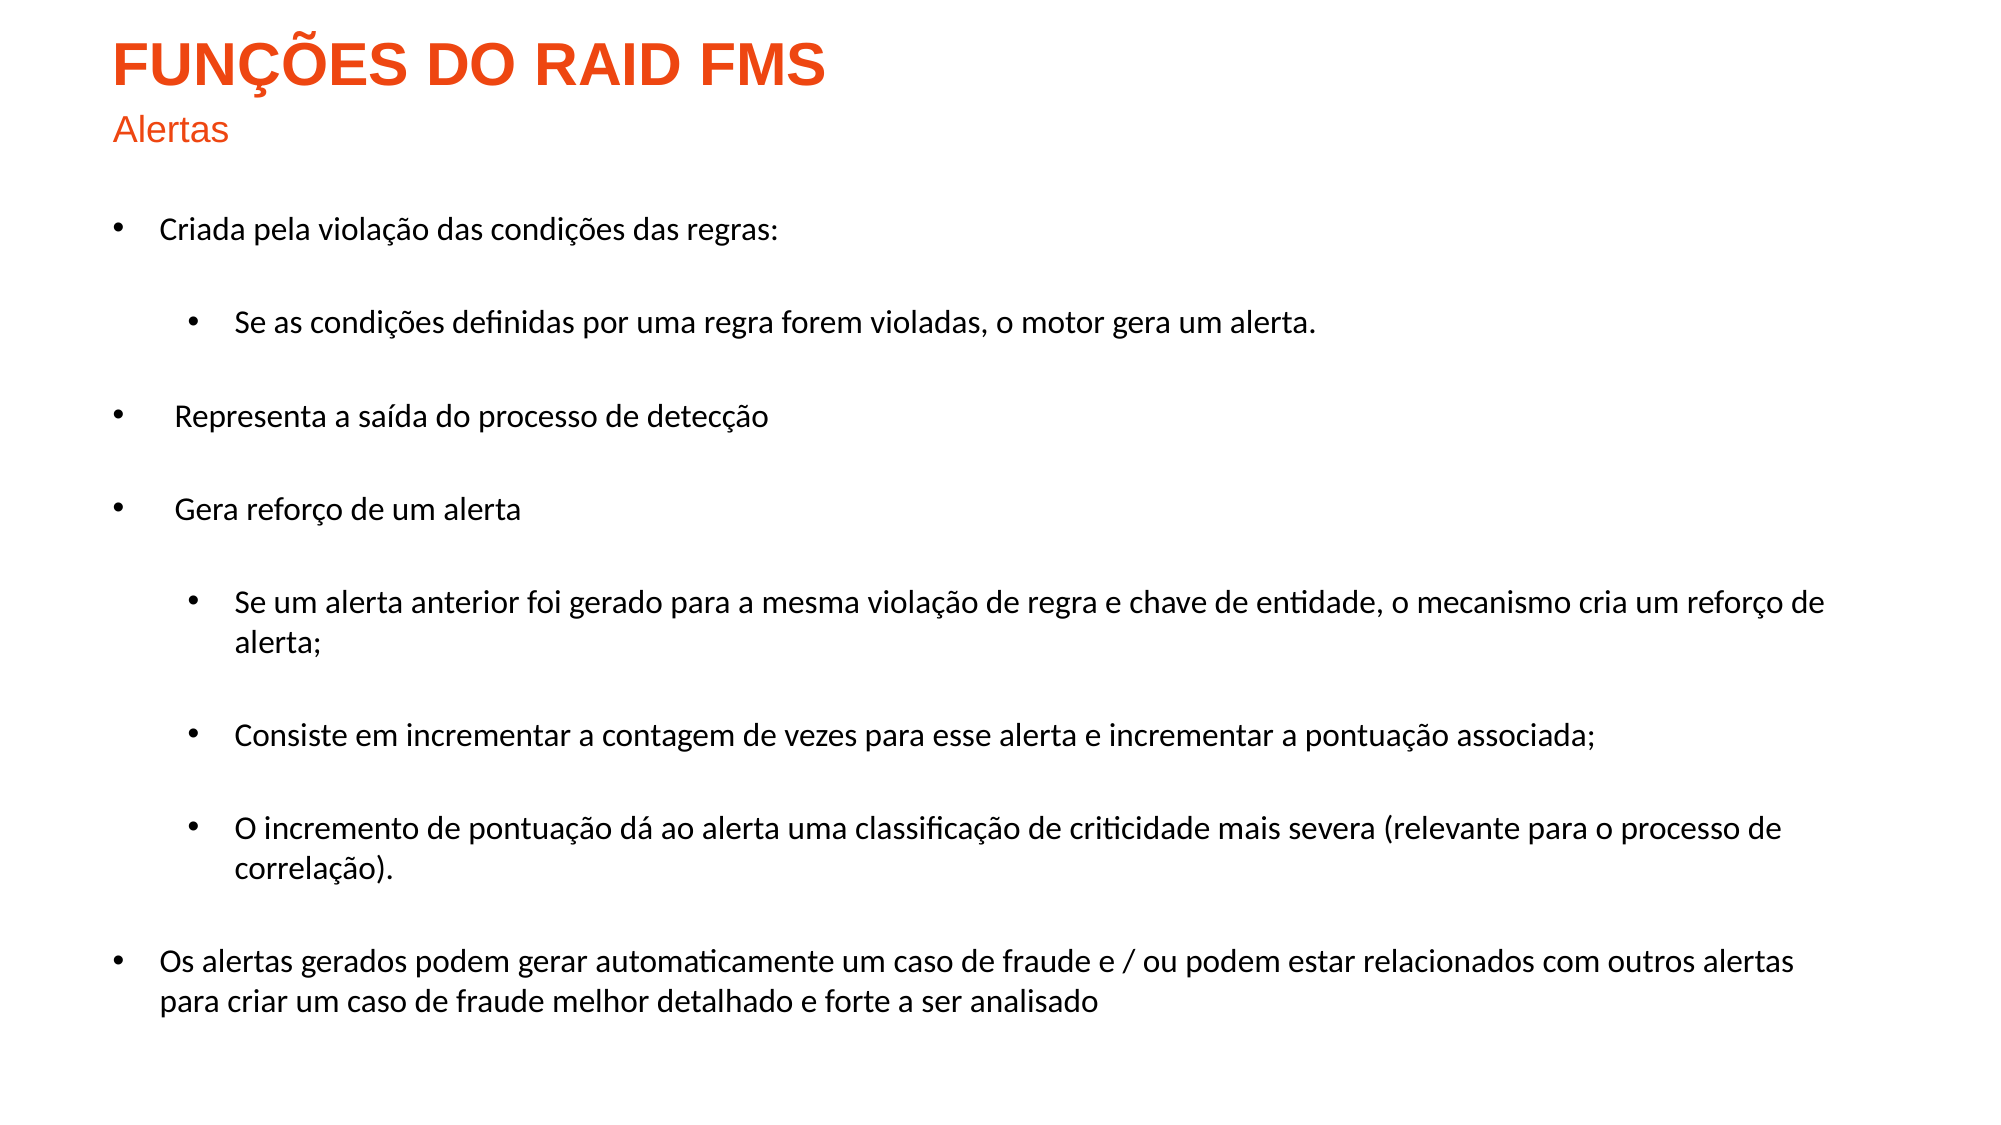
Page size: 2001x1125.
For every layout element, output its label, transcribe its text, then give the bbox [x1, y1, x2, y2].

text_box Criada pela violação das condições das regras: Se as condições definidas por uma regra forem violadas, o motor gera um alerta. Representa a saída do processo de detecção Gera reforço de um alerta Se um alerta anterior foi gerado para a mesma violação de regra e chave de entidade, o mecanismo cria um reforço de alerta; Consiste em incrementar a contagem de vezes para esse alerta e incrementar a pontuação associada; O incremento de pontuação dá ao alerta uma classificação de criticidade mais severa (relevante para o processo de correlação). Os alertas gerados podem gerar automaticamente um caso de fraude e / ou podem estar relacionados com outros alertas para criar um caso de fraude melhor detalhado e forte a ser analisado [97, 200, 1866, 1027]
list Alertas [97, 104, 1867, 173]
title Funções do raId fms [97, 28, 1866, 104]
